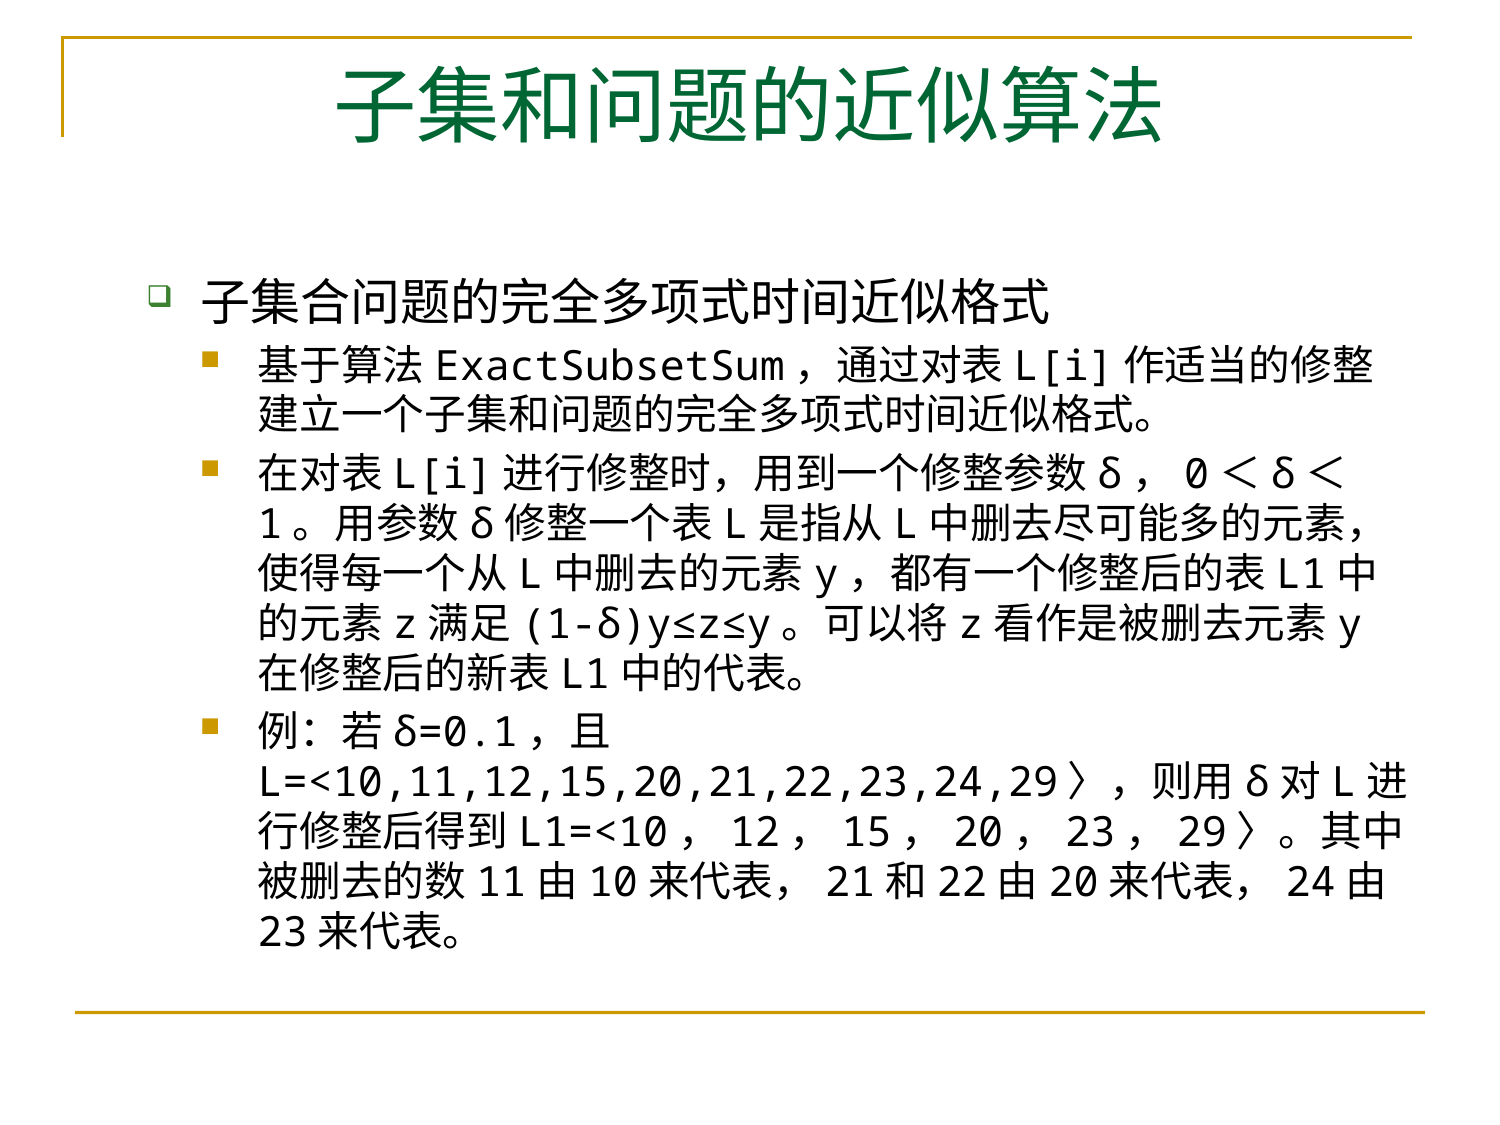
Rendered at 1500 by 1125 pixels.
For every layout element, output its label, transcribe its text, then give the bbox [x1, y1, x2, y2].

title 子集和问题的近似算法 [74, 45, 1426, 233]
list 子集合问题的完全多项式时间近似格式 基于算法ExactSubsetSum，通过对表L[i]作适当的修整建立一个子集和问题的完全多项式时间近似格式。 在对表L[i]进行修整时，用到一个修整参数δ，0＜δ＜1。用参数δ修整一个表L是指从L中删去尽可能多的元素，使得每一个从L中删去的元素y，都有一个修整后的表L1中的元素z满足(1-δ)y≤z≤y。可以将z看作是被删去元素y在修整后的新表L1中的代表。 例：若δ=0.1，且L=<10,11,12,15,20,21,22,23,24,29〉，则用δ对L进行修整后得到L1=<10，12，15，20，23，29〉。其中被删去的数11由10来代表，21和22由20来代表，24由23来代表。 [74, 262, 1426, 1006]
